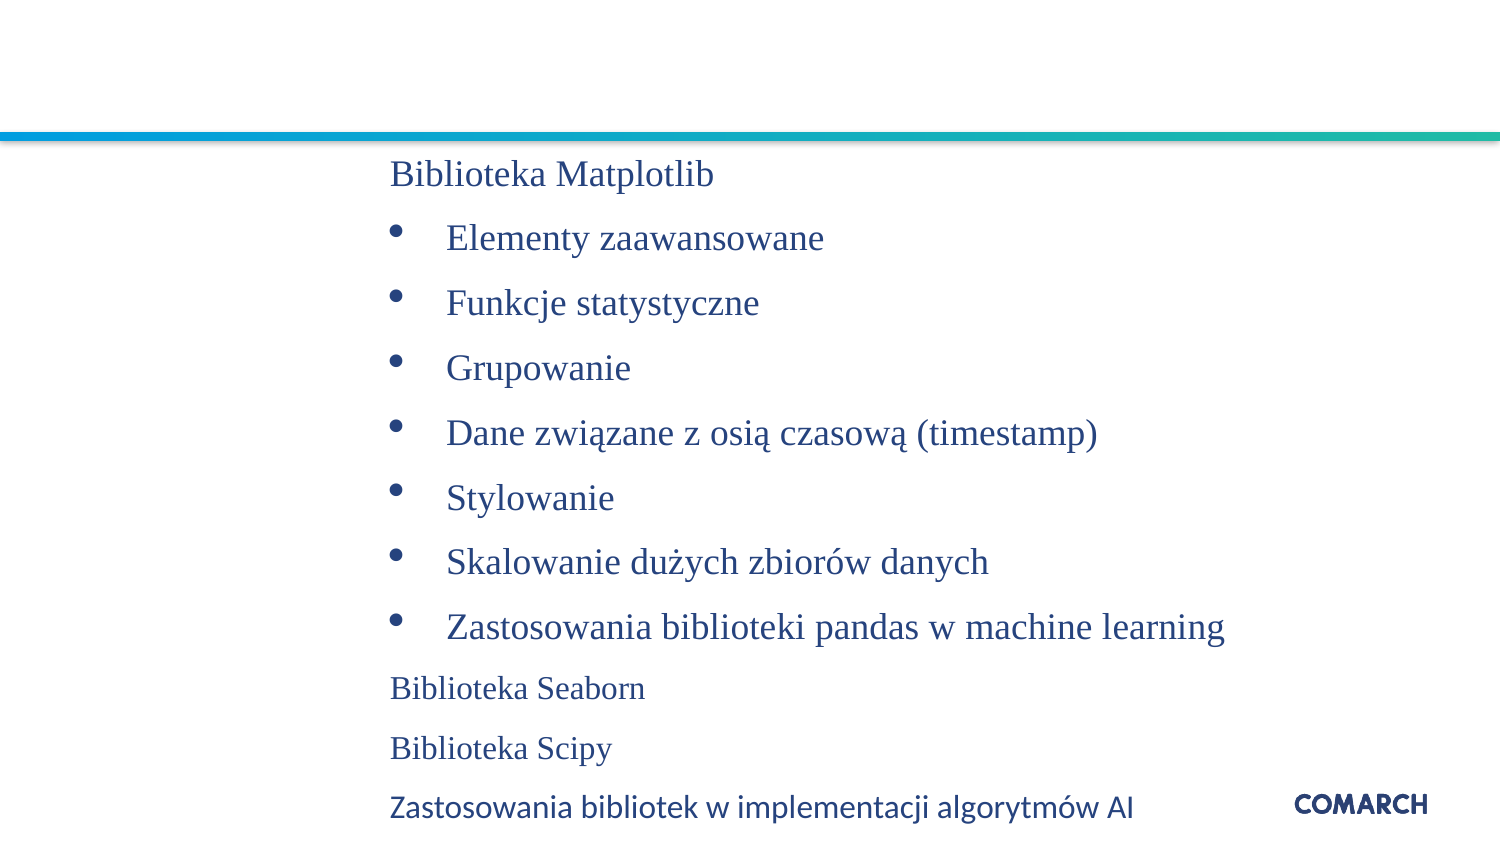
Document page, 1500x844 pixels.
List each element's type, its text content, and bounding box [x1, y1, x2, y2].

text_box Biblioteka Matplotlib Elementy zaawansowane Funkcje statystyczne Grupowanie Dane związane z osią czasową (timestamp) Stylowanie Skalowanie dużych zbiorów danych Zastosowania biblioteki pandas w machine learning Biblioteka Seaborn Biblioteka Scipy Zastosowania bibliotek w implementacji algorytmów AI [375, 138, 1271, 833]
picture [1294, 793, 1427, 814]
